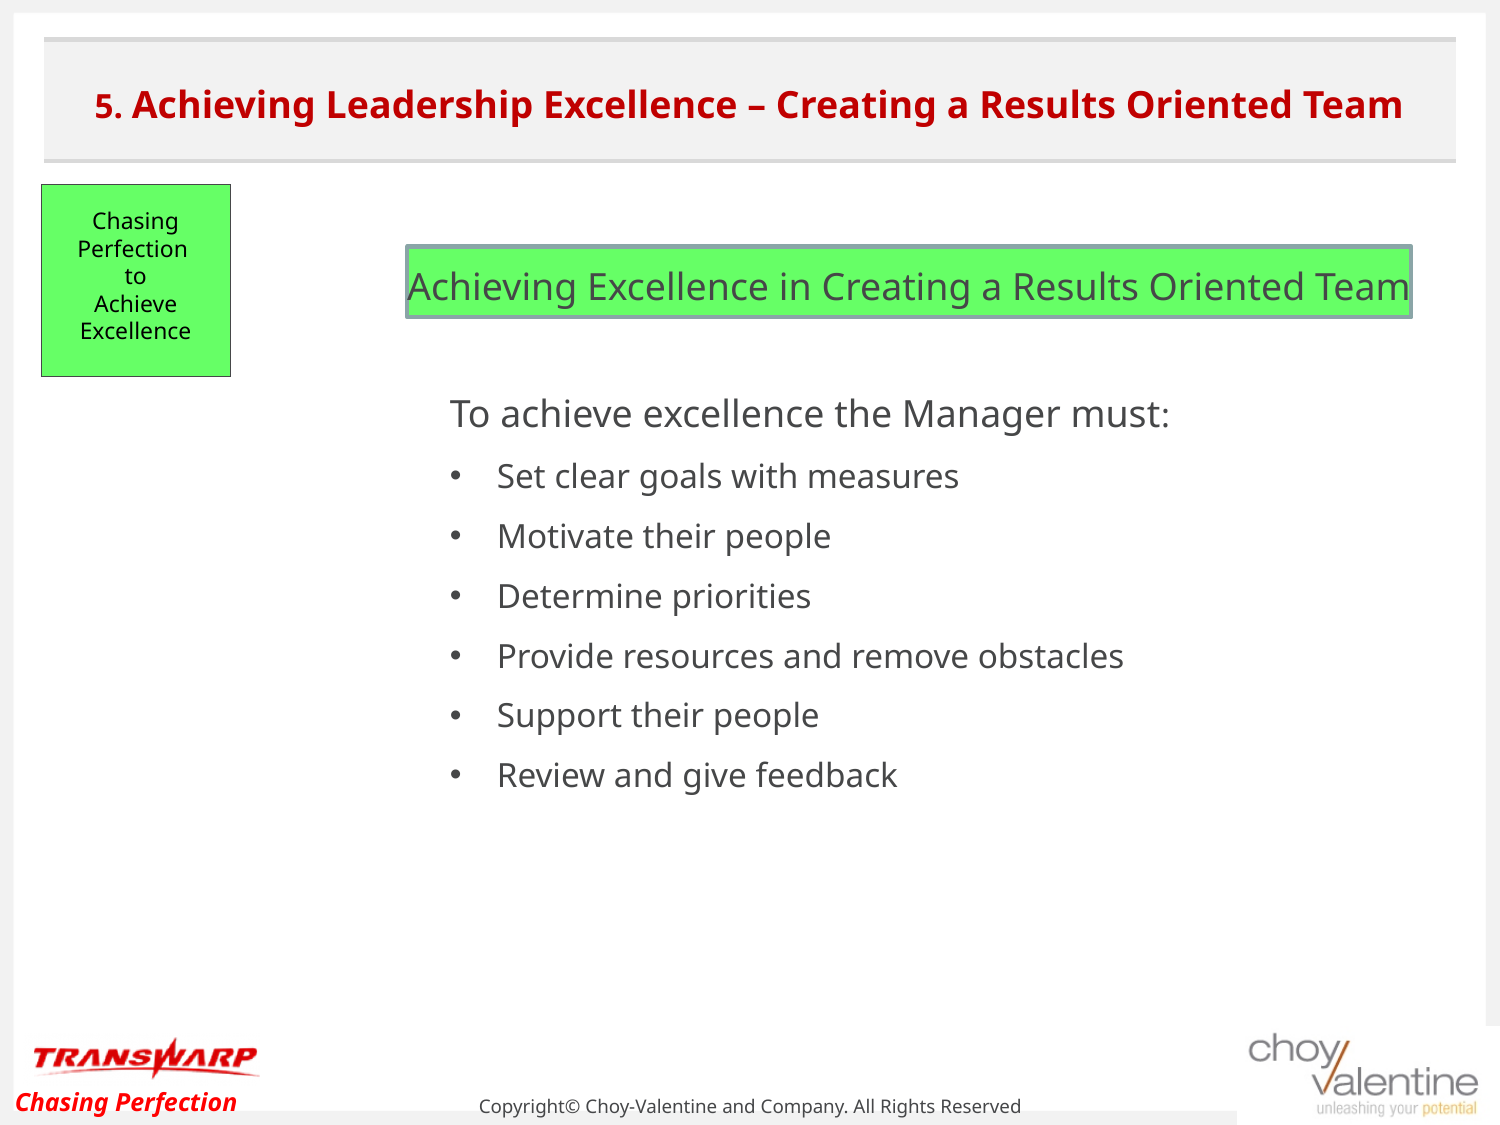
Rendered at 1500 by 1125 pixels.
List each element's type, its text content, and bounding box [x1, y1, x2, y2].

text_box [405, 244, 1413, 255]
title 5. Achieving Leadership Excellence – Creating a Results Oriented Team [17, 44, 1483, 163]
picture [0, 0, 1500, 1125]
text_box Chasing Perfection to Achieve Excellence [41, 184, 231, 377]
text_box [0, 1033, 331, 1125]
text_box Achieving Excellence in Creating a Results Oriented Team To achieve excellence the Manager must: Set clear goals with measures Motivate their people Determine priorities Provide resources and remove obstacles Support their people Review and give feedback [360, 255, 1459, 802]
